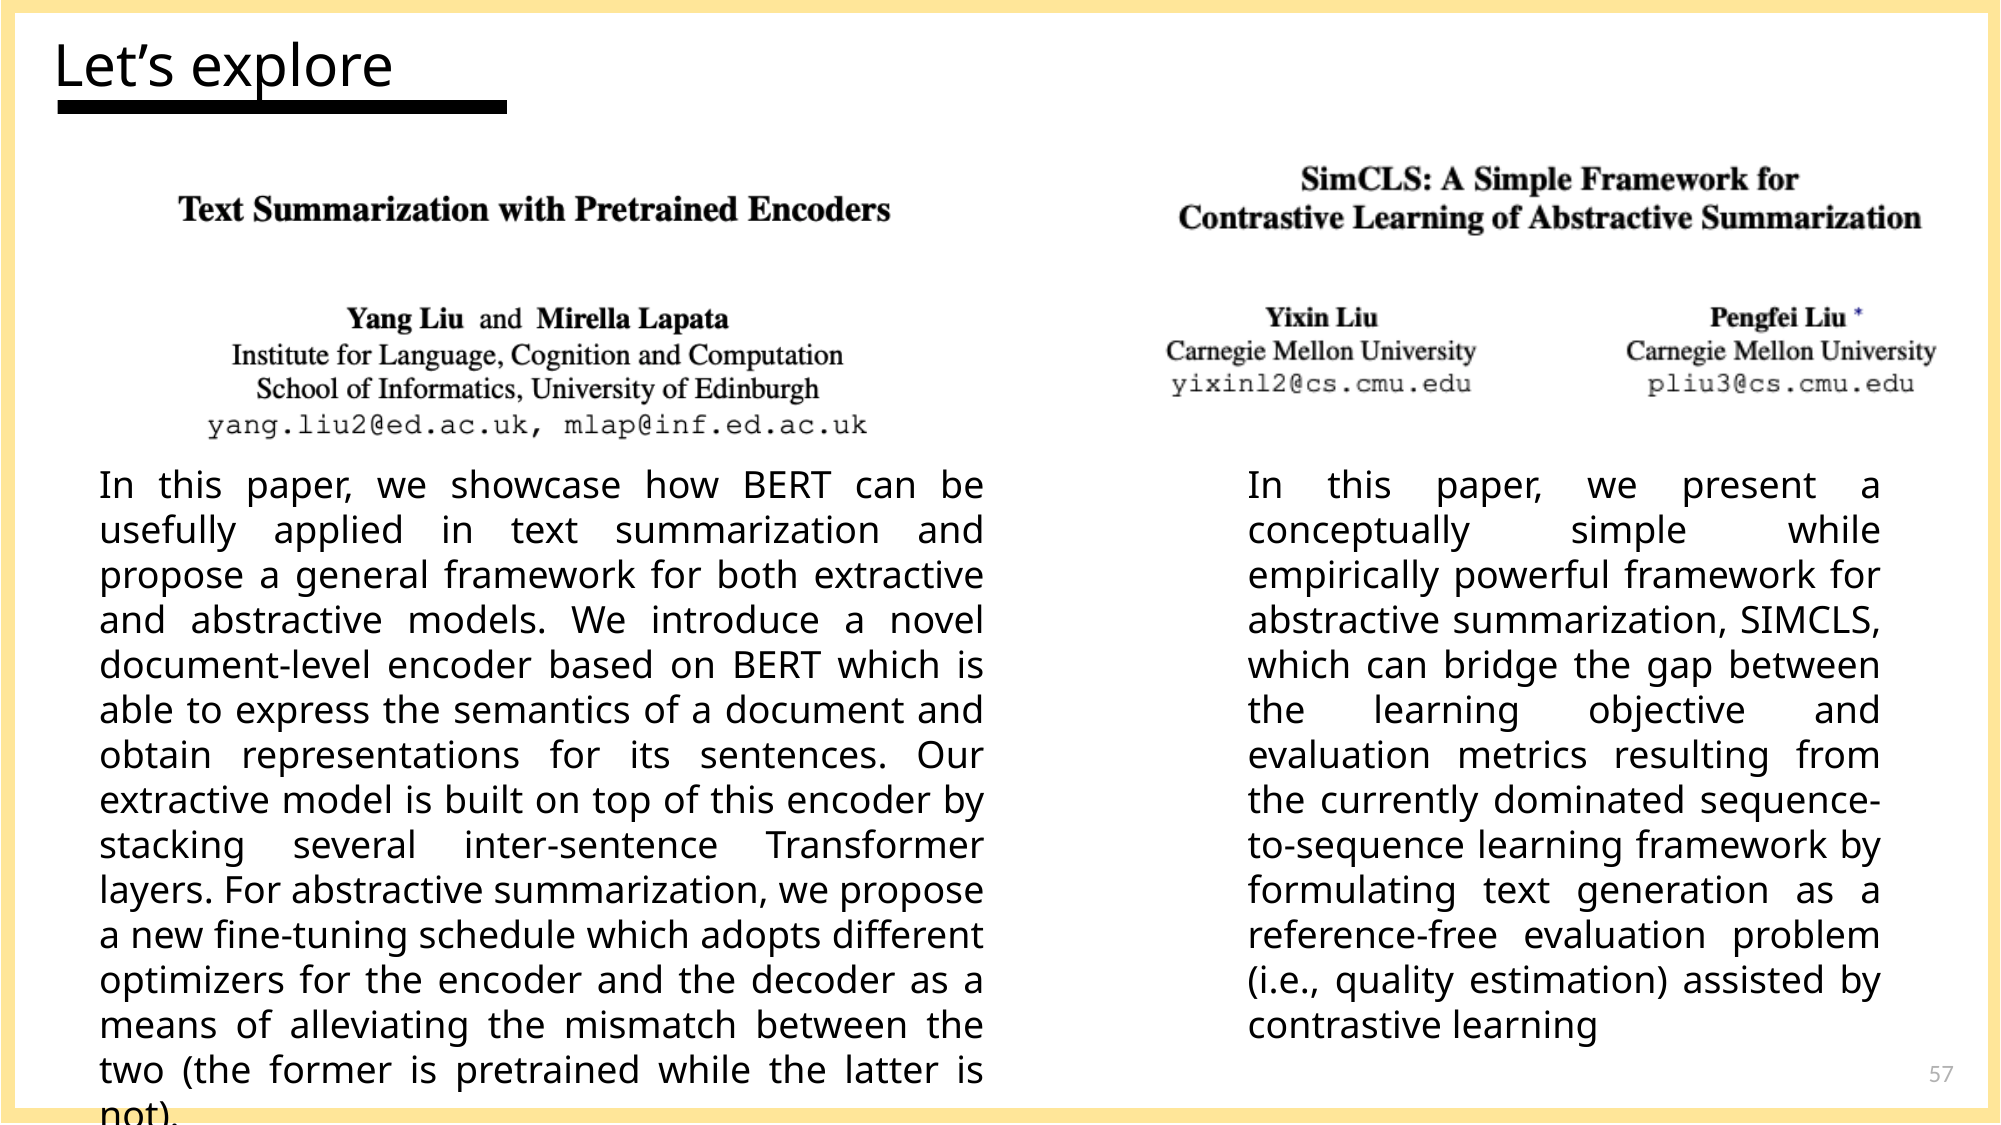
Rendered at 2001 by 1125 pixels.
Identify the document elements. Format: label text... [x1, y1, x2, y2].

picture [143, 166, 928, 472]
text_box In this paper, we showcase how BERT can be usefully applied in text summarization and propose a general framework for both extractive and abstractive models. We introduce a novel document-level encoder based on BERT which is able to express the semantics of a document and obtain representations for its sentences. Our extractive model is built on top of this encoder by stacking several inter-sentence Transformer layers. For abstractive summarization, we propose a new fine-tuning schedule which adopts different optimizers for the encoder and the decoder as a means of alleviating the mismatch between the two (the former is pretrained while the latter is not). [84, 453, 1000, 1125]
picture [1126, 129, 1970, 432]
text_box In this paper, we present a conceptually simple while empirically powerful framework for abstractive summarization, SIMCLS, which can bridge the gap between the learning objective and evaluation metrics resulting from the currently dominated sequence-to-sequence learning framework by formulating text generation as a reference-free evaluation problem (i.e., quality estimation) assisted by contrastive learning [1233, 453, 1897, 1054]
text_box Let’s explore [38, 28, 1689, 132]
slide_number 57 [1519, 1042, 1970, 1103]
